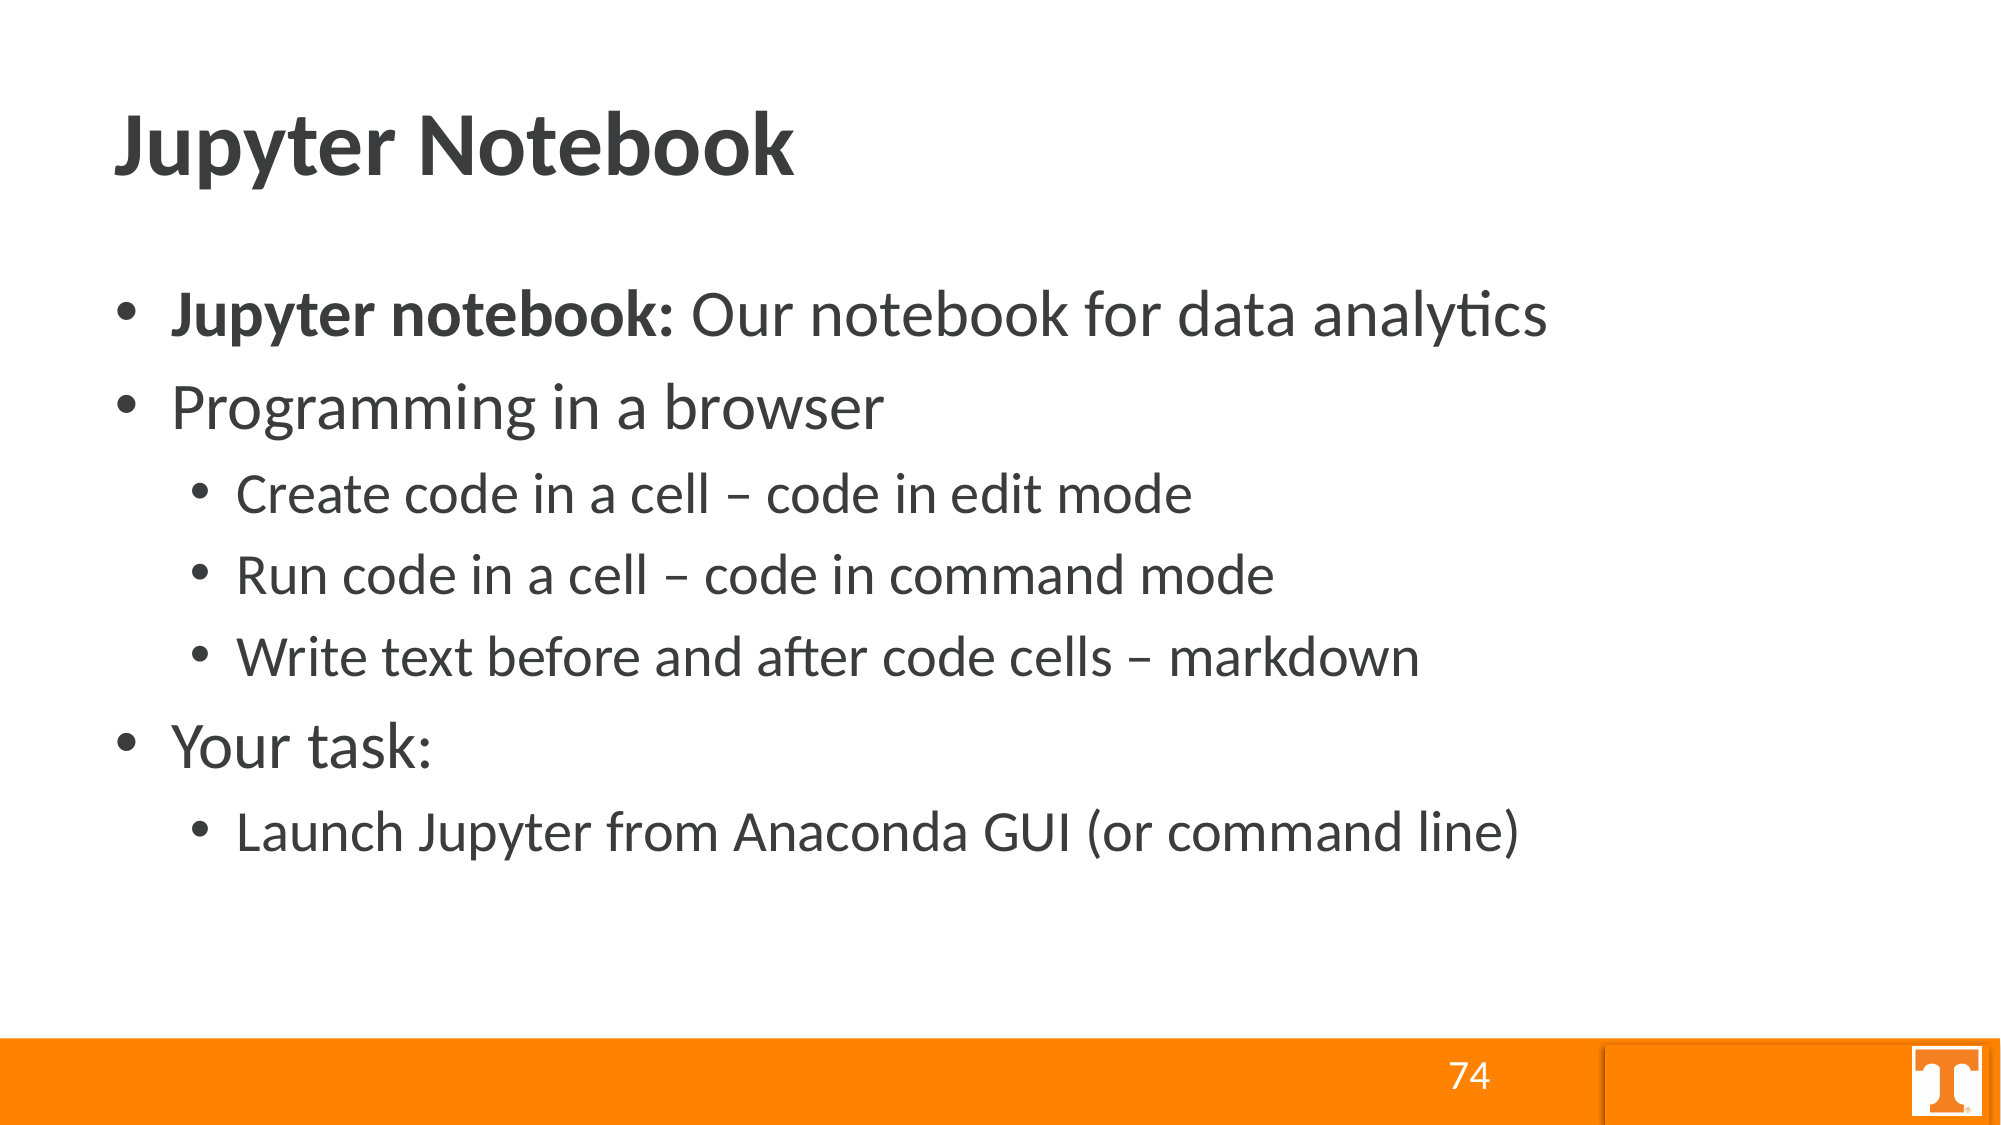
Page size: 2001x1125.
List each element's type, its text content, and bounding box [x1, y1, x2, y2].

title Jupyter Notebook [99, 45, 1900, 233]
slide_number 74 [1039, 1042, 1506, 1103]
picture [1912, 1046, 1982, 1116]
list Jupyter notebook: Our notebook for data analytics Programming in a browser Create code in a cell – code in edit mode Run code in a cell – code in command mode Write text before and after code cells – markdown Your task: Launch Jupyter from Anaconda GUI (or command line) [99, 262, 1900, 1005]
